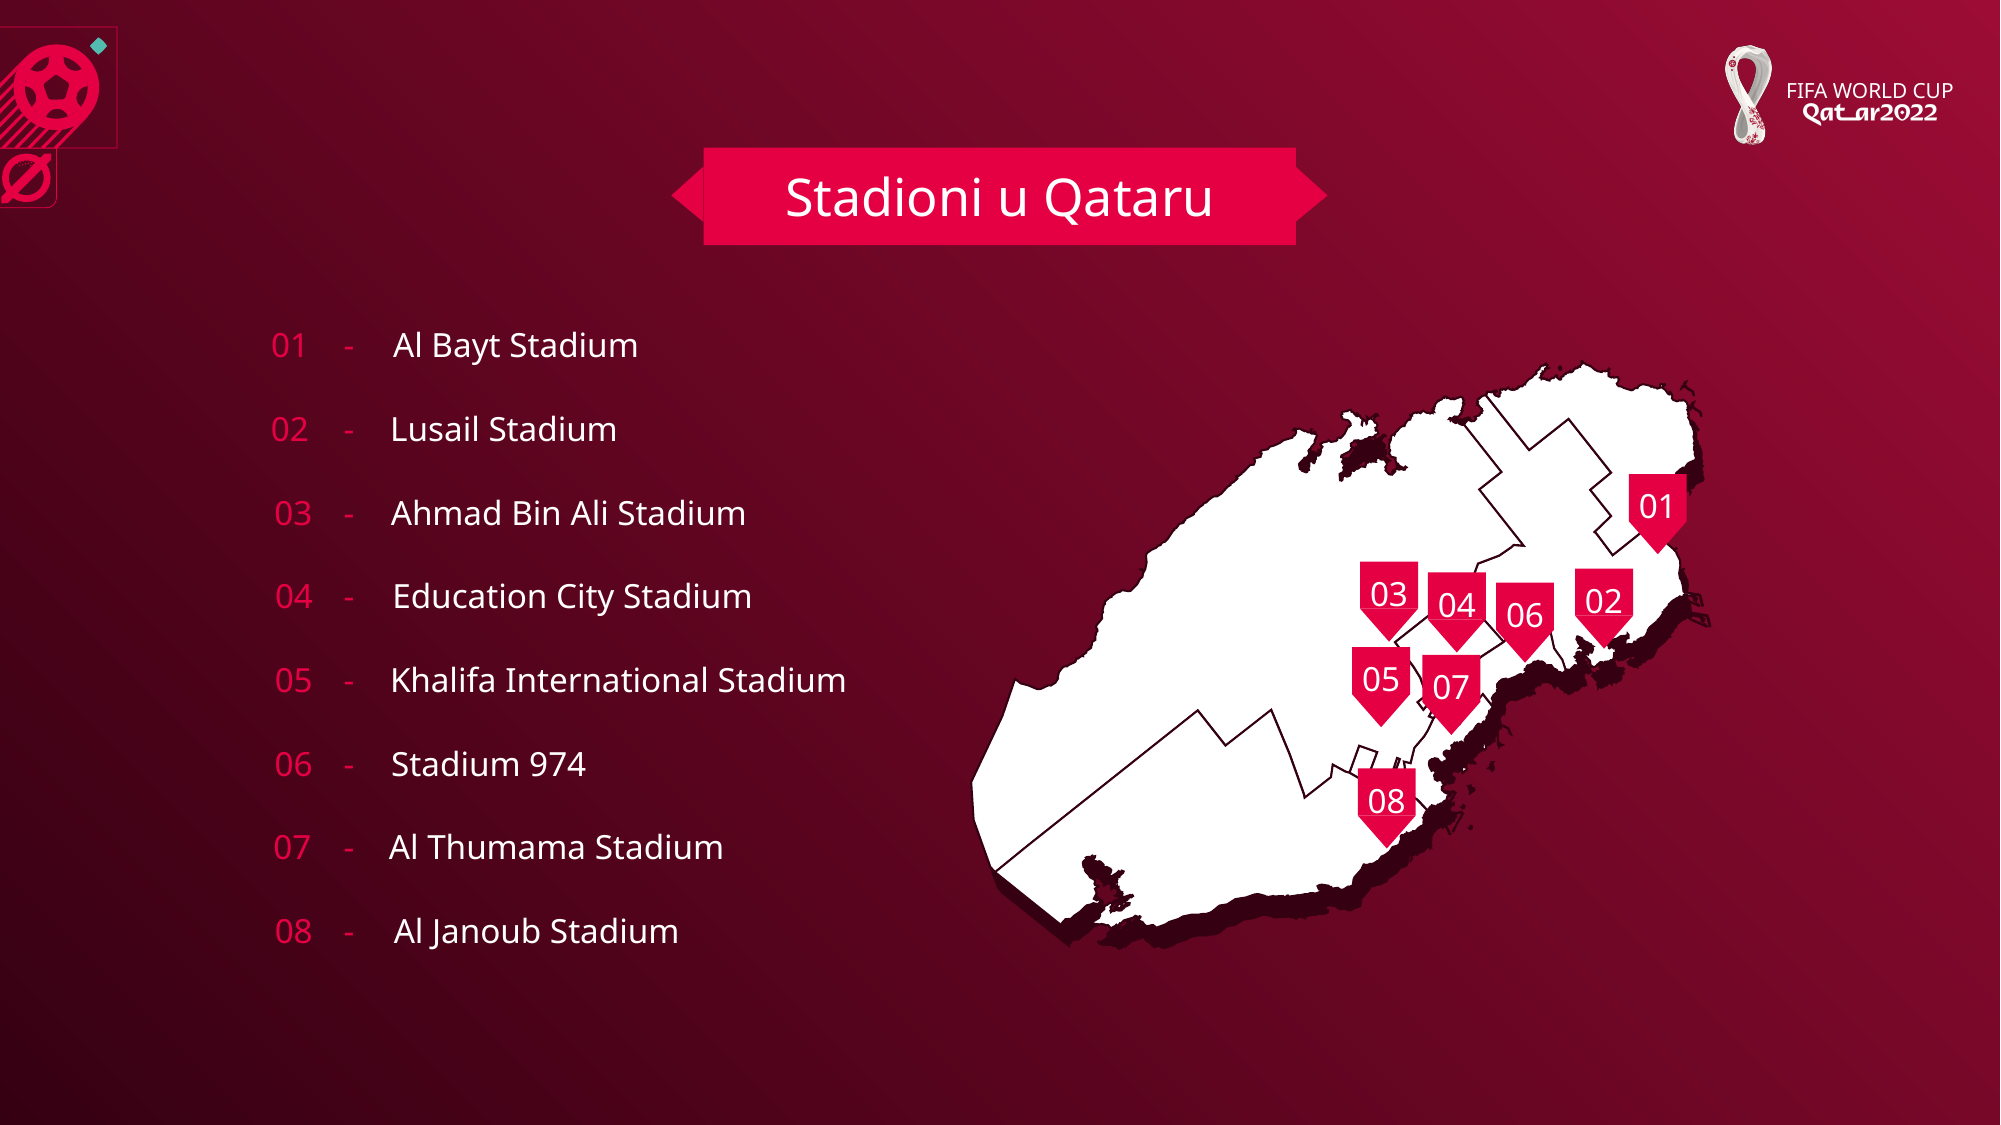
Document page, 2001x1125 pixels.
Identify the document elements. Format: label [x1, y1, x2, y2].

text_box [1349, 768, 1424, 849]
text_box [257, 651, 863, 708]
text_box [253, 400, 658, 457]
text_box [1488, 582, 1562, 663]
text_box [0, 69, 13, 89]
text_box [1416, 654, 1487, 736]
text_box [14, 131, 35, 147]
text_box [1, 131, 22, 147]
text_box [257, 902, 699, 959]
text_box [0, 109, 13, 128]
text_box [54, 131, 75, 147]
text_box [257, 568, 771, 624]
text_box [1419, 572, 1494, 653]
text_box [0, 95, 13, 114]
text_box [1352, 561, 1426, 642]
text_box [257, 819, 739, 875]
text_box [0, 82, 13, 101]
text_box [926, 436, 1782, 863]
text_box [1, 153, 52, 204]
text_box [1344, 647, 1418, 728]
text_box [1567, 568, 1641, 649]
text_box [91, 37, 108, 54]
text_box [41, 131, 62, 147]
text_box [27, 131, 48, 147]
text_box [13, 165, 51, 203]
text_box [257, 317, 658, 373]
text_box [0, 122, 13, 141]
text_box [1725, 45, 1986, 145]
text_box [257, 735, 603, 791]
text_box [671, 147, 1328, 246]
text_box [2, 153, 40, 191]
text_box [1624, 474, 1691, 555]
text_box [257, 484, 764, 540]
text_box [13, 44, 100, 131]
